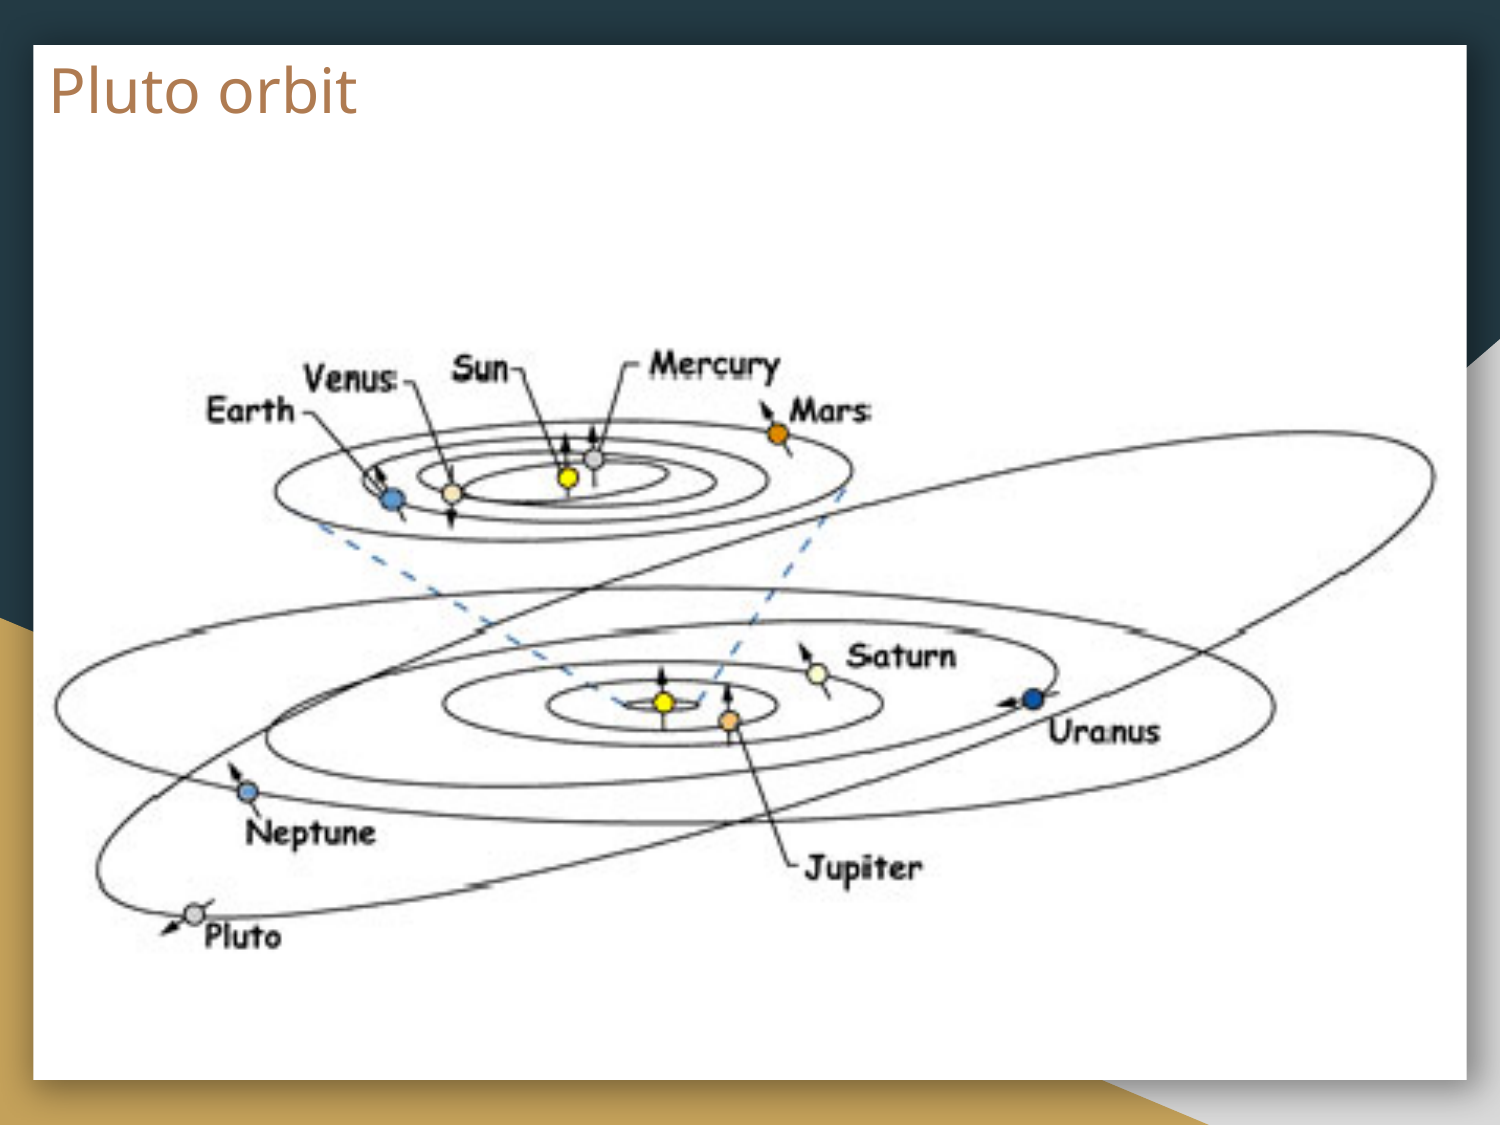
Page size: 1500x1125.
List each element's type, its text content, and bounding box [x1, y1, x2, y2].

picture [36, 249, 1463, 1017]
title Pluto orbit [33, 36, 1266, 246]
